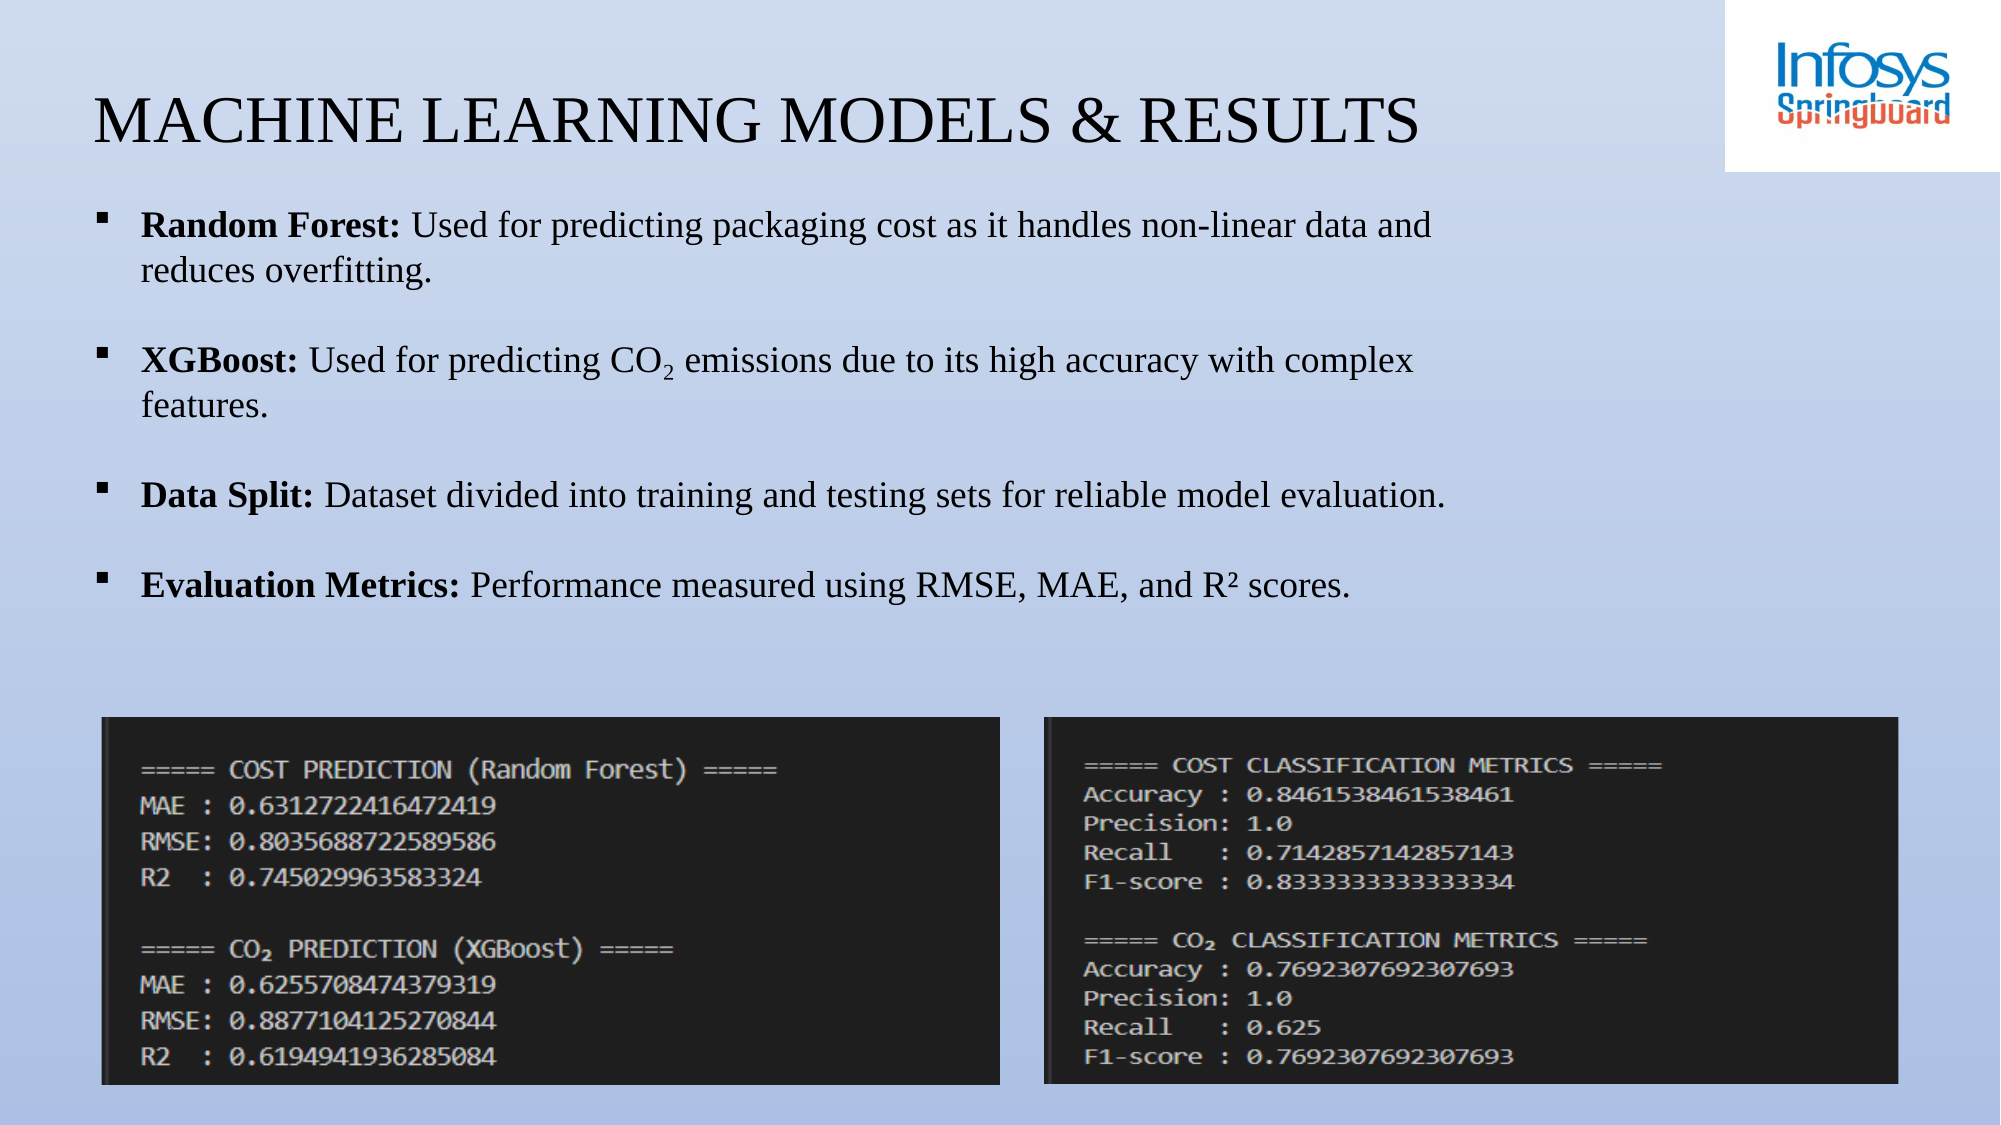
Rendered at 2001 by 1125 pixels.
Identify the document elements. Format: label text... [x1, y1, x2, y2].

picture [1724, 0, 2000, 172]
picture [1044, 717, 1899, 1084]
picture [101, 717, 1000, 1085]
text_box MACHINE LEARNING MODELS & RESULTS [79, 68, 1567, 164]
text_box Random Forest: Used for predicting packaging cost as it handles non-linear data and reduces overfitting. XGBoost: Used for predicting CO₂ emissions due to its high accuracy with complex features. Data Split: Dataset divided into training and testing sets for reliable model evaluation. Evaluation Metrics: Performance measured using RMSE, MAE, and R² scores. [79, 192, 1544, 658]
